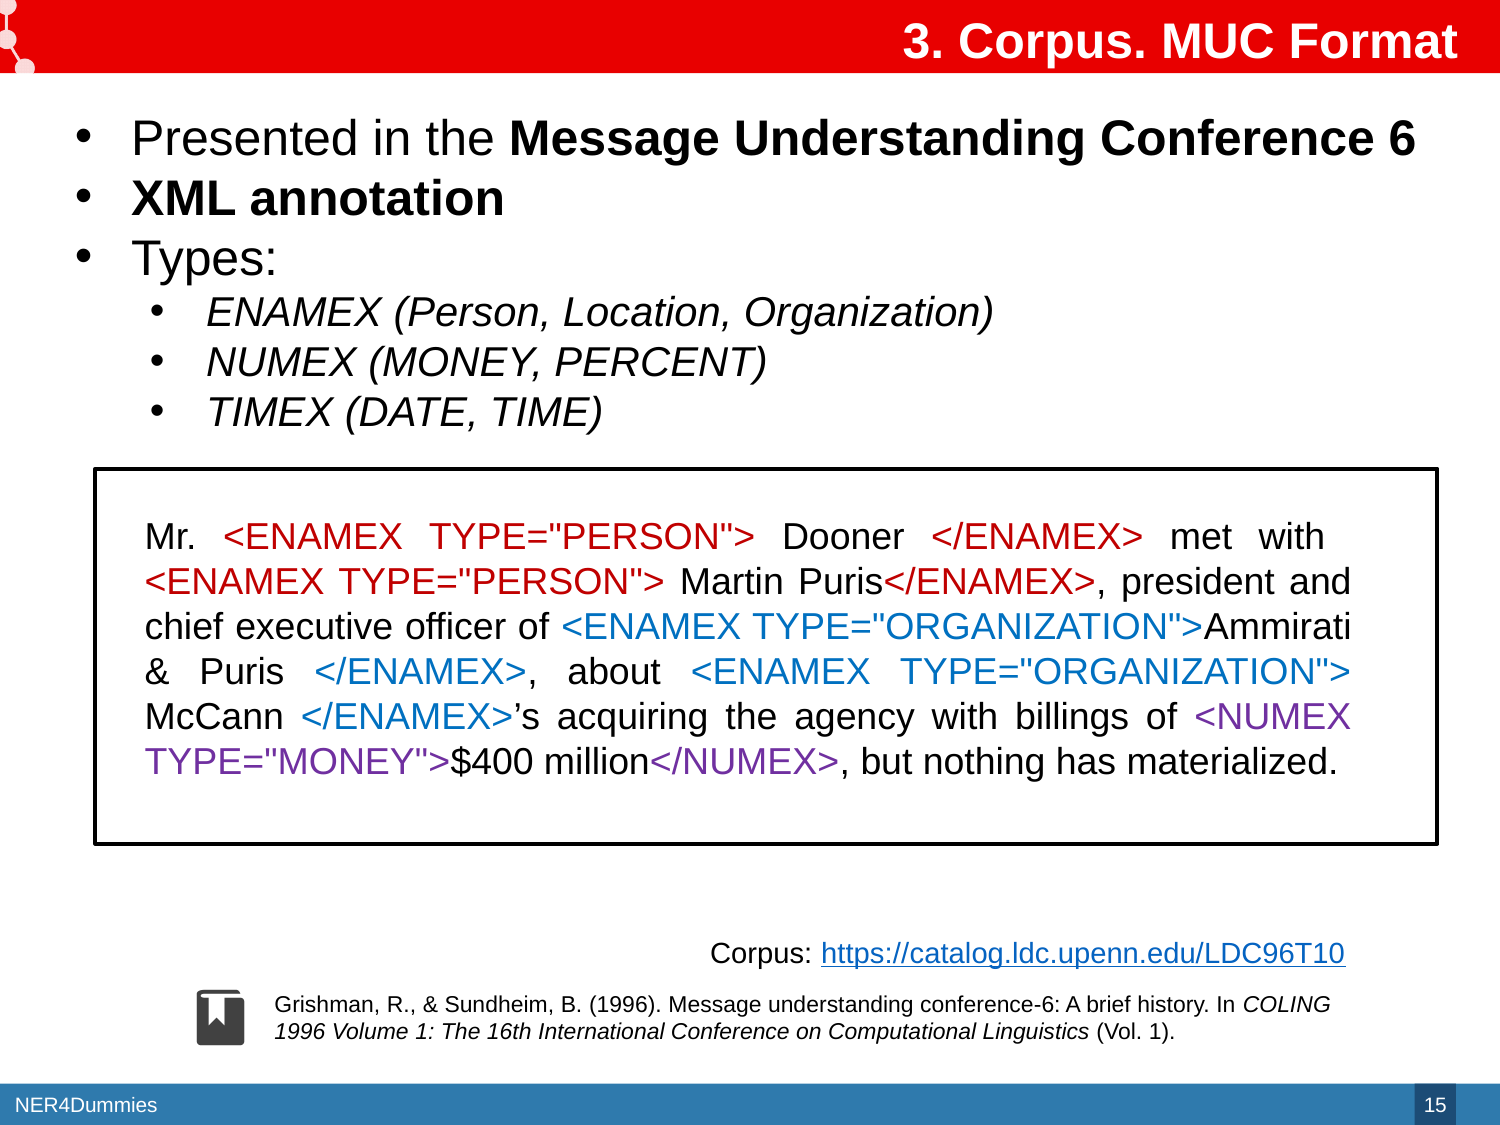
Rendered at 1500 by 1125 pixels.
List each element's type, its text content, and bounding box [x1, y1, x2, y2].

title 3. Corpus. MUC Format [212, 13, 1488, 64]
text_box Presented in the Message Understanding Conference 6 XML annotation Types: ENAMEX (Person, Location, Organization) NUMEX (MONEY, PERCENT) TIMEX (DATE, TIME) [59, 97, 1437, 443]
text_box Grishman, R., & Sundheim, B. (1996). Message understanding conference-6: A brief history. In COLING 1996 Volume 1: The 16th International Conference on Computational Linguistics (Vol. 1). [273, 981, 1348, 1052]
picture [173, 970, 268, 1065]
text_box Corpus: https://catalog.ldc.upenn.edu/LDC96T10 [687, 927, 1415, 978]
text_box [93, 467, 1439, 846]
slide_number 15 [1414, 1083, 1457, 1125]
